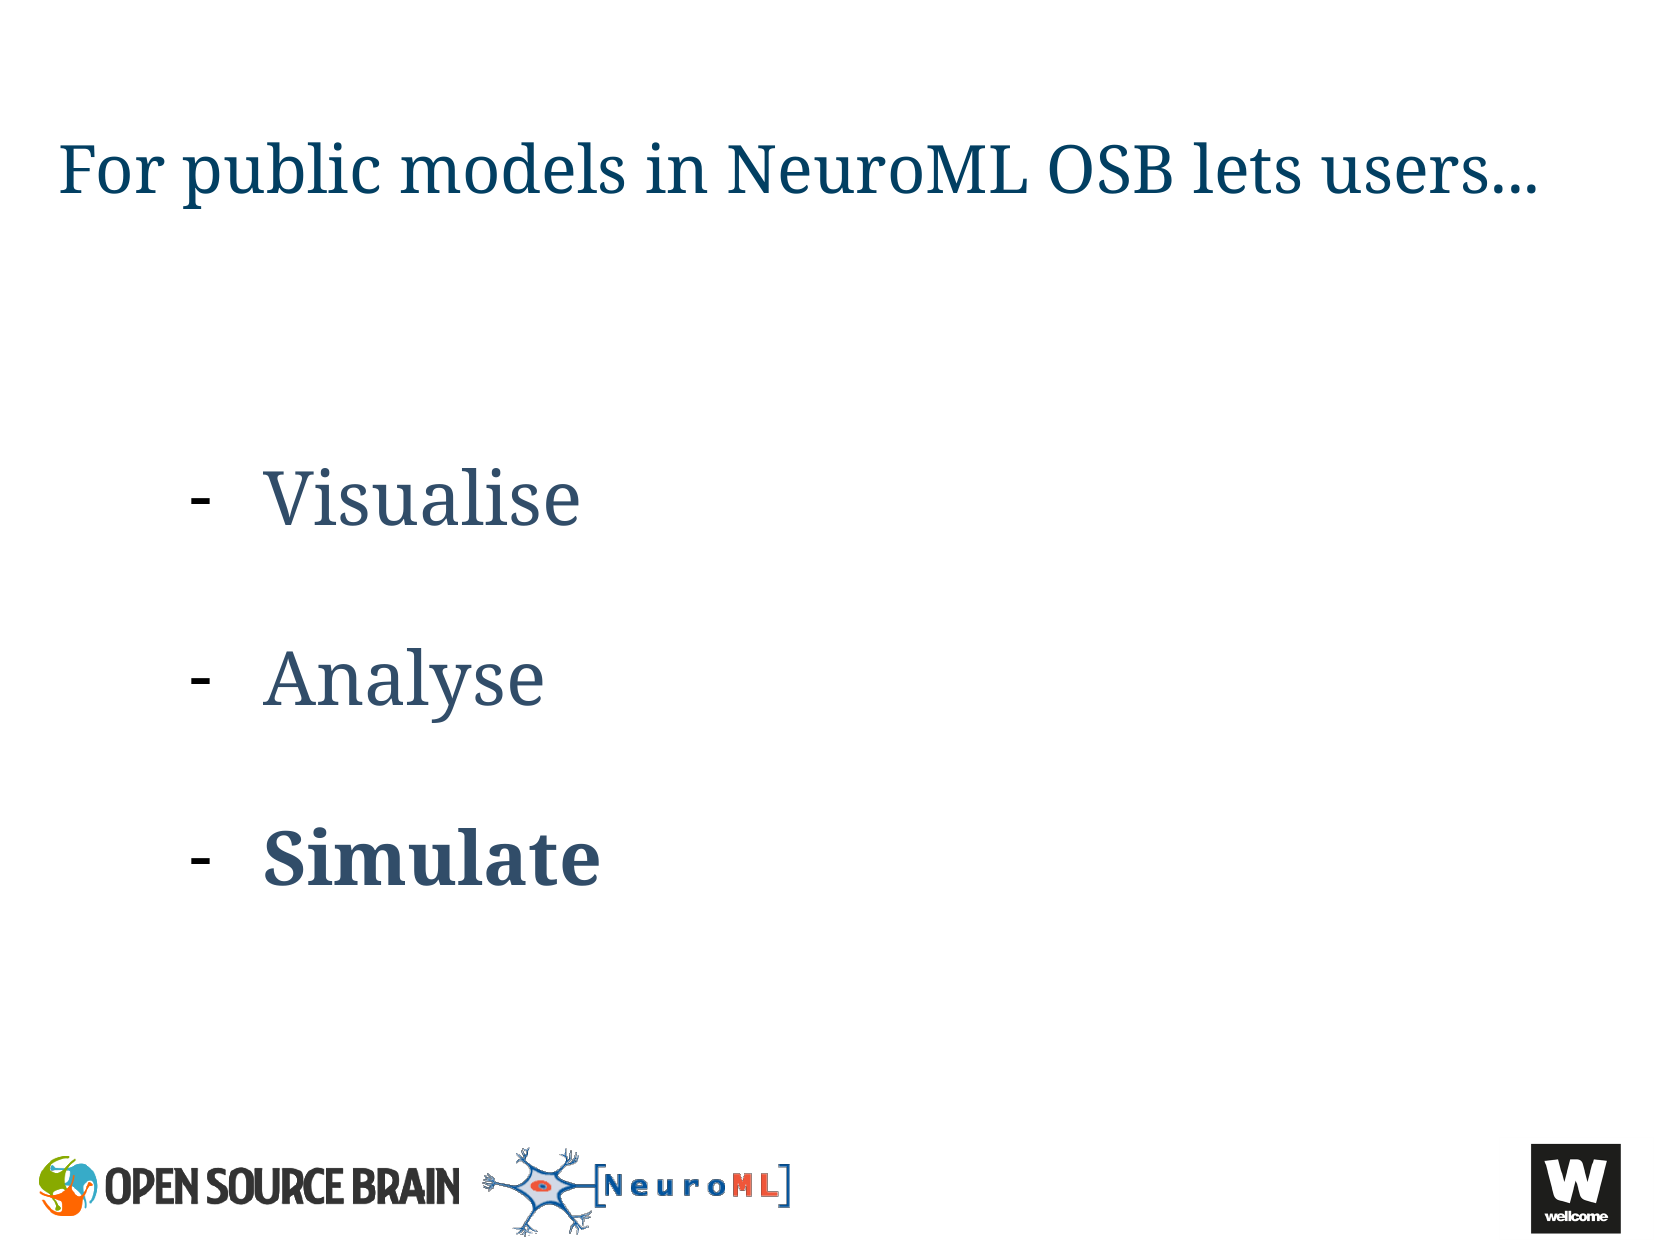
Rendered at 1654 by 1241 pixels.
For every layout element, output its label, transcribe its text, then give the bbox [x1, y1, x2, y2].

list Visualise Analyse Simulate [188, 357, 1622, 1155]
picture [1499, 1137, 1654, 1240]
picture [39, 1156, 459, 1216]
title For public models in NeuroML OSB lets users... [59, 29, 1595, 314]
picture [482, 1155, 790, 1237]
